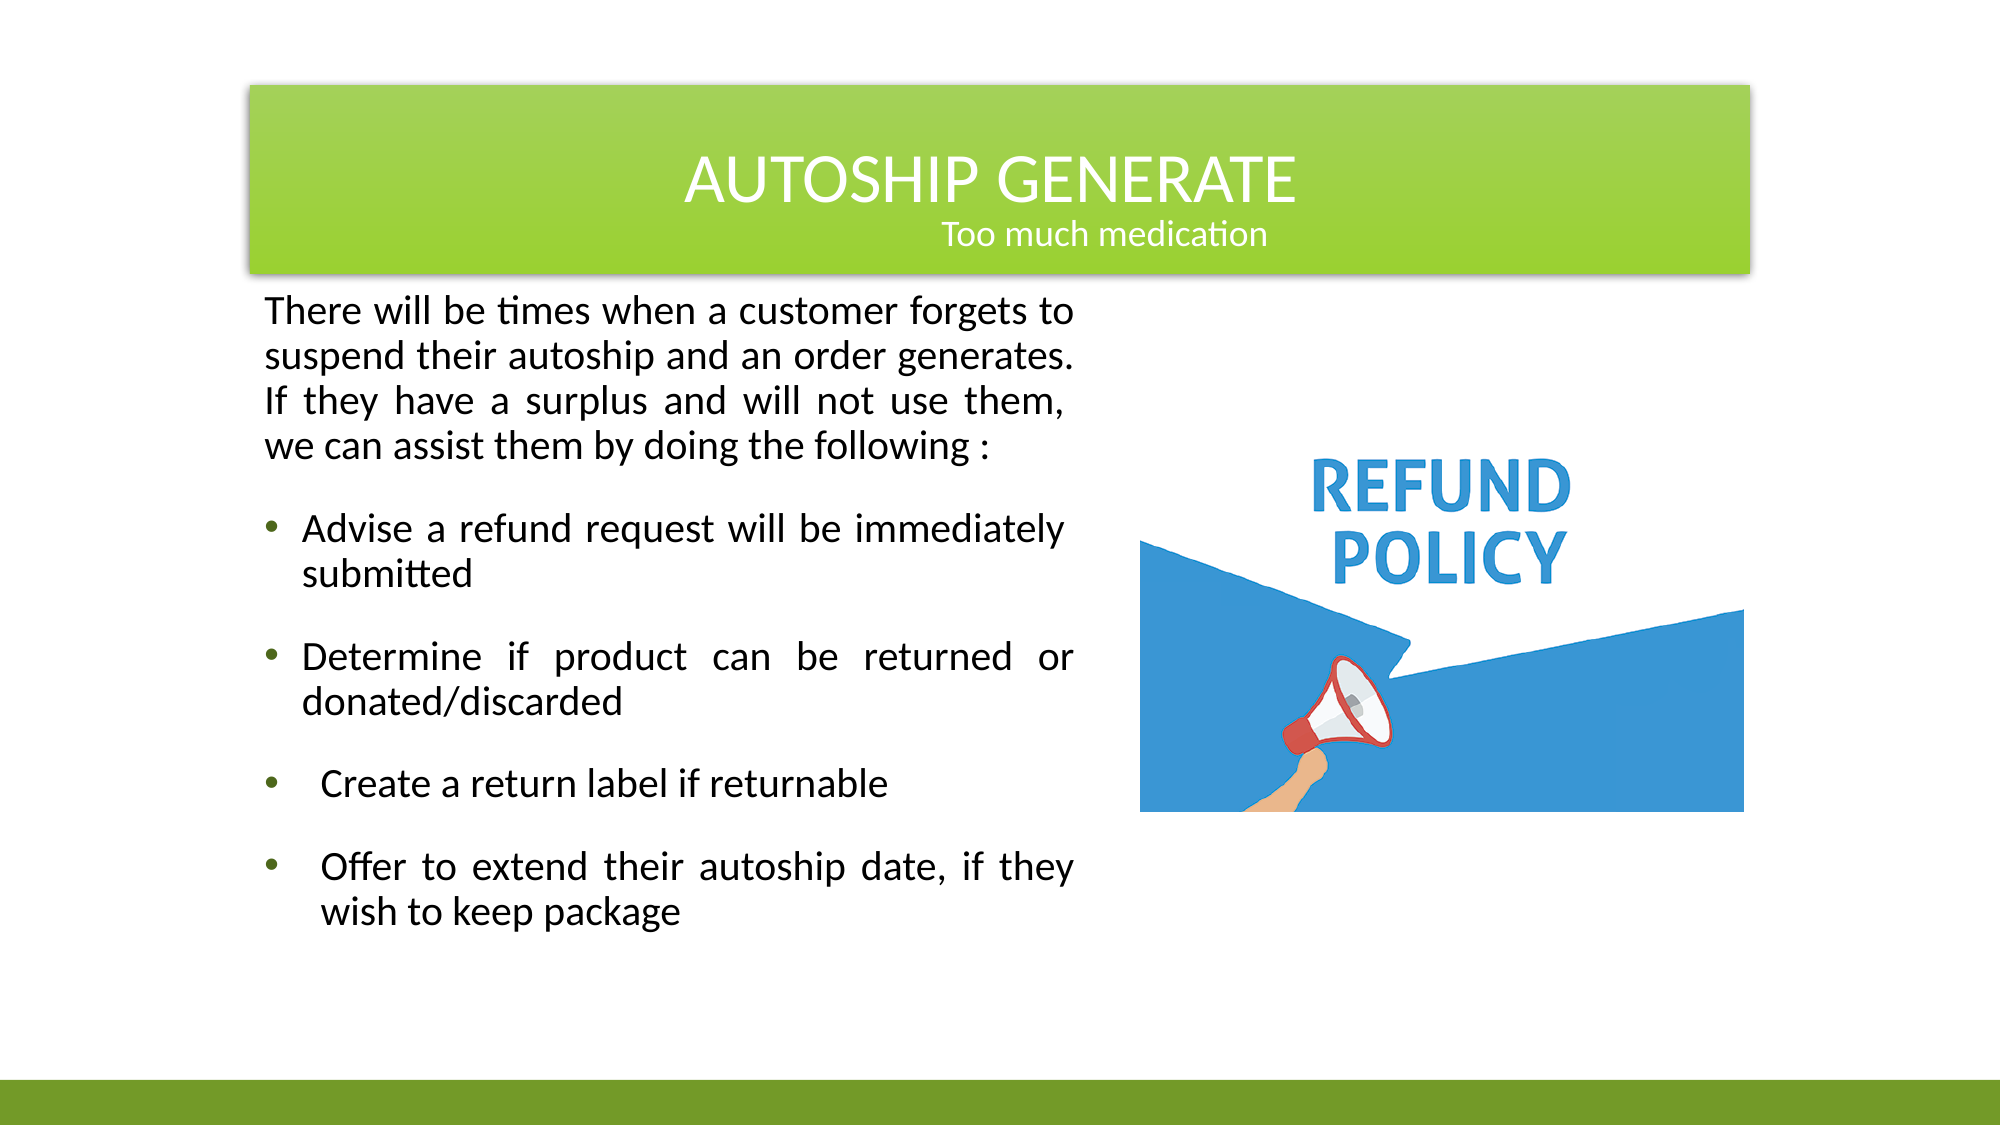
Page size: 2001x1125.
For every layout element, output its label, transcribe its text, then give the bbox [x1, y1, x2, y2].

list There will be times when a customer forgets to suspend their autoship and an order generates. If they have a surplus and will not use them, we can assist them by doing the following : Advise a refund request will be immediately submitted Determine if product can be returned or donated/discarded Create a return label if returnable Offer to extend their autoship date, if they wish to keep package [241, 281, 1090, 972]
picture [1140, 440, 1744, 812]
title AUTOSHIP GENERATE [249, 85, 1750, 274]
text_box Too much medication [926, 201, 1394, 307]
